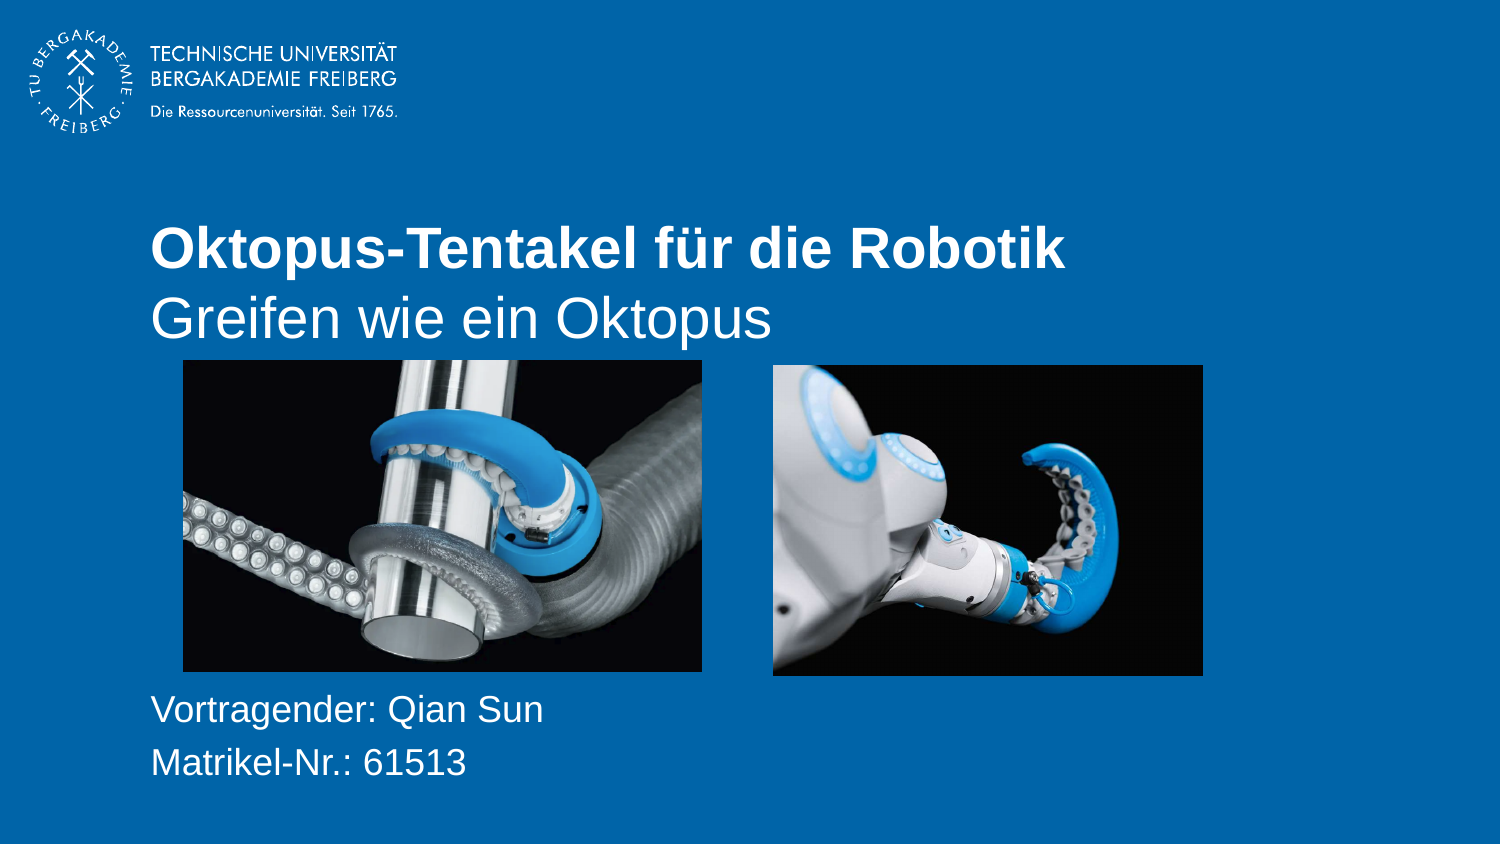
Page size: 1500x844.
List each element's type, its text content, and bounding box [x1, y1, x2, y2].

title Oktopus-Tentakel für die Robotik Greifen wie ein Oktopus [150, 173, 1353, 387]
picture [773, 365, 1203, 676]
subtitle Vortragender: Qian Sun Matrikel-Nr.: 61513 [150, 685, 1350, 824]
picture [182, 360, 702, 672]
